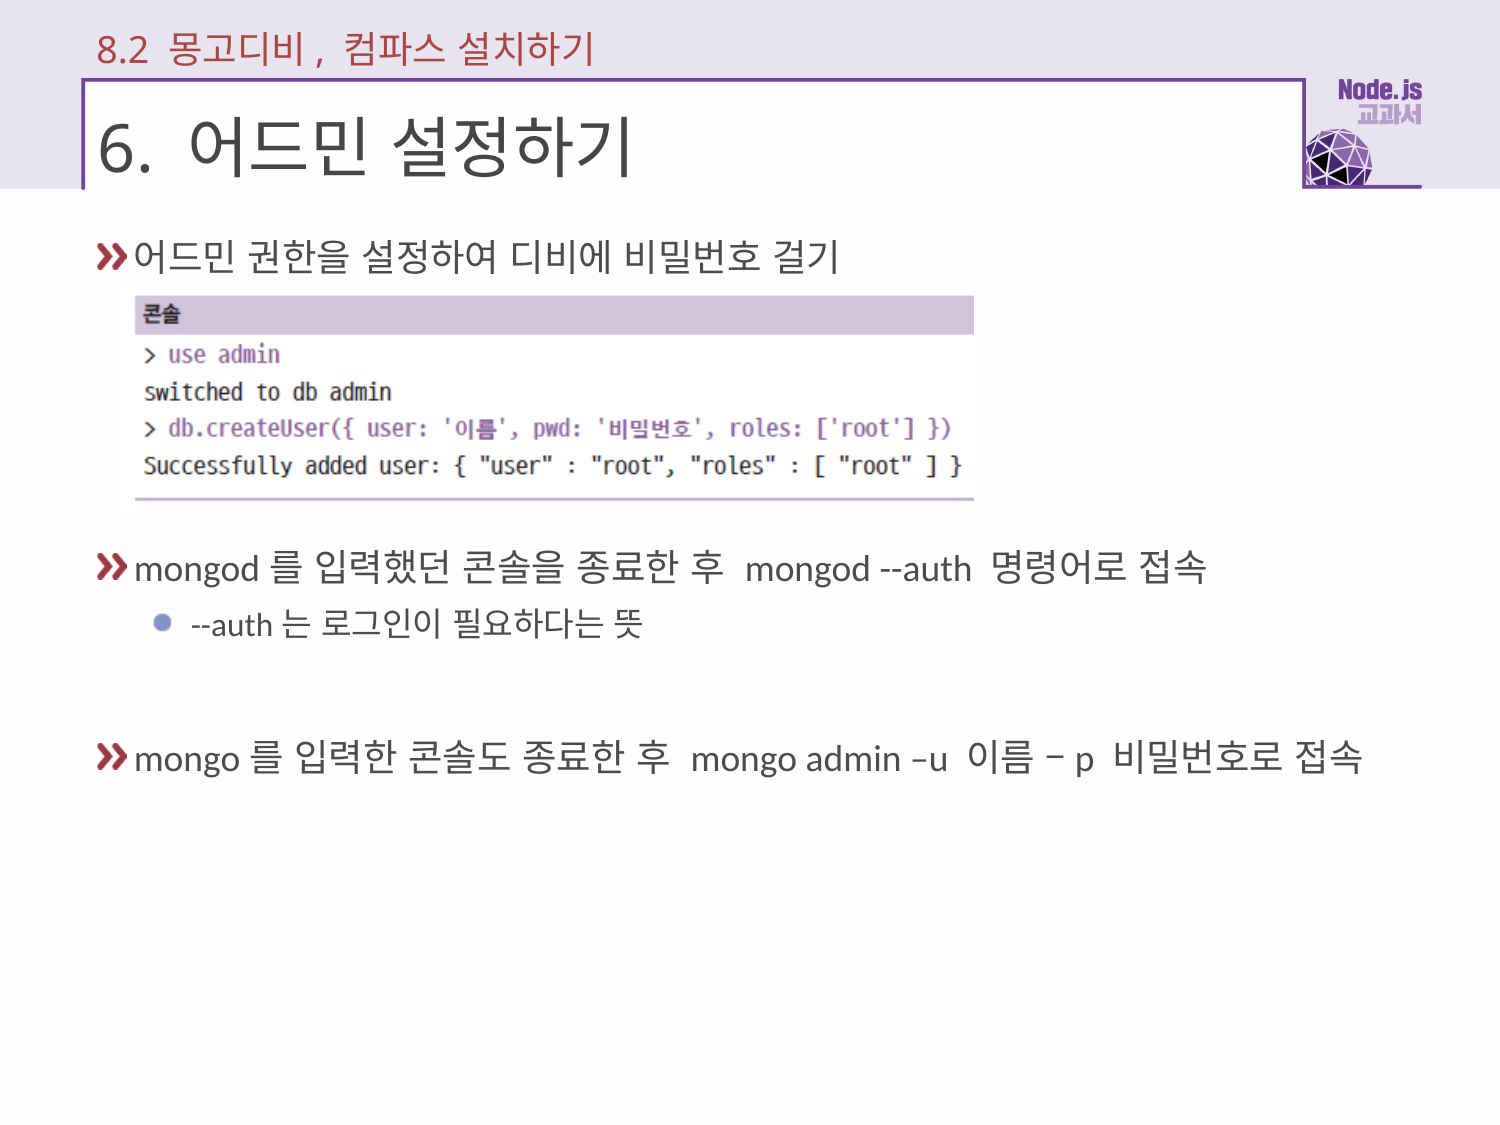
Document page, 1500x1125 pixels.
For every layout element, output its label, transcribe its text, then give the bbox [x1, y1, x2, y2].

text_box 8.2 몽고디비, 컴파스 설치하기 [81, 14, 807, 62]
title 6. 어드민 설정하기 [82, 61, 1413, 193]
picture [0, 0, 1500, 1125]
list 어드민 권한을 설정하여 디비에 비밀번호 걸기 mongod를 입력했던 콘솔을 종료한 후 mongod --auth 명령어로 접속 --auth는 로그인이 필요하다는 뜻 mongo를 입력한 콘솔도 종료한 후 mongo admin –u 이름 –p 비밀번호로 접속 [81, 222, 1412, 1037]
